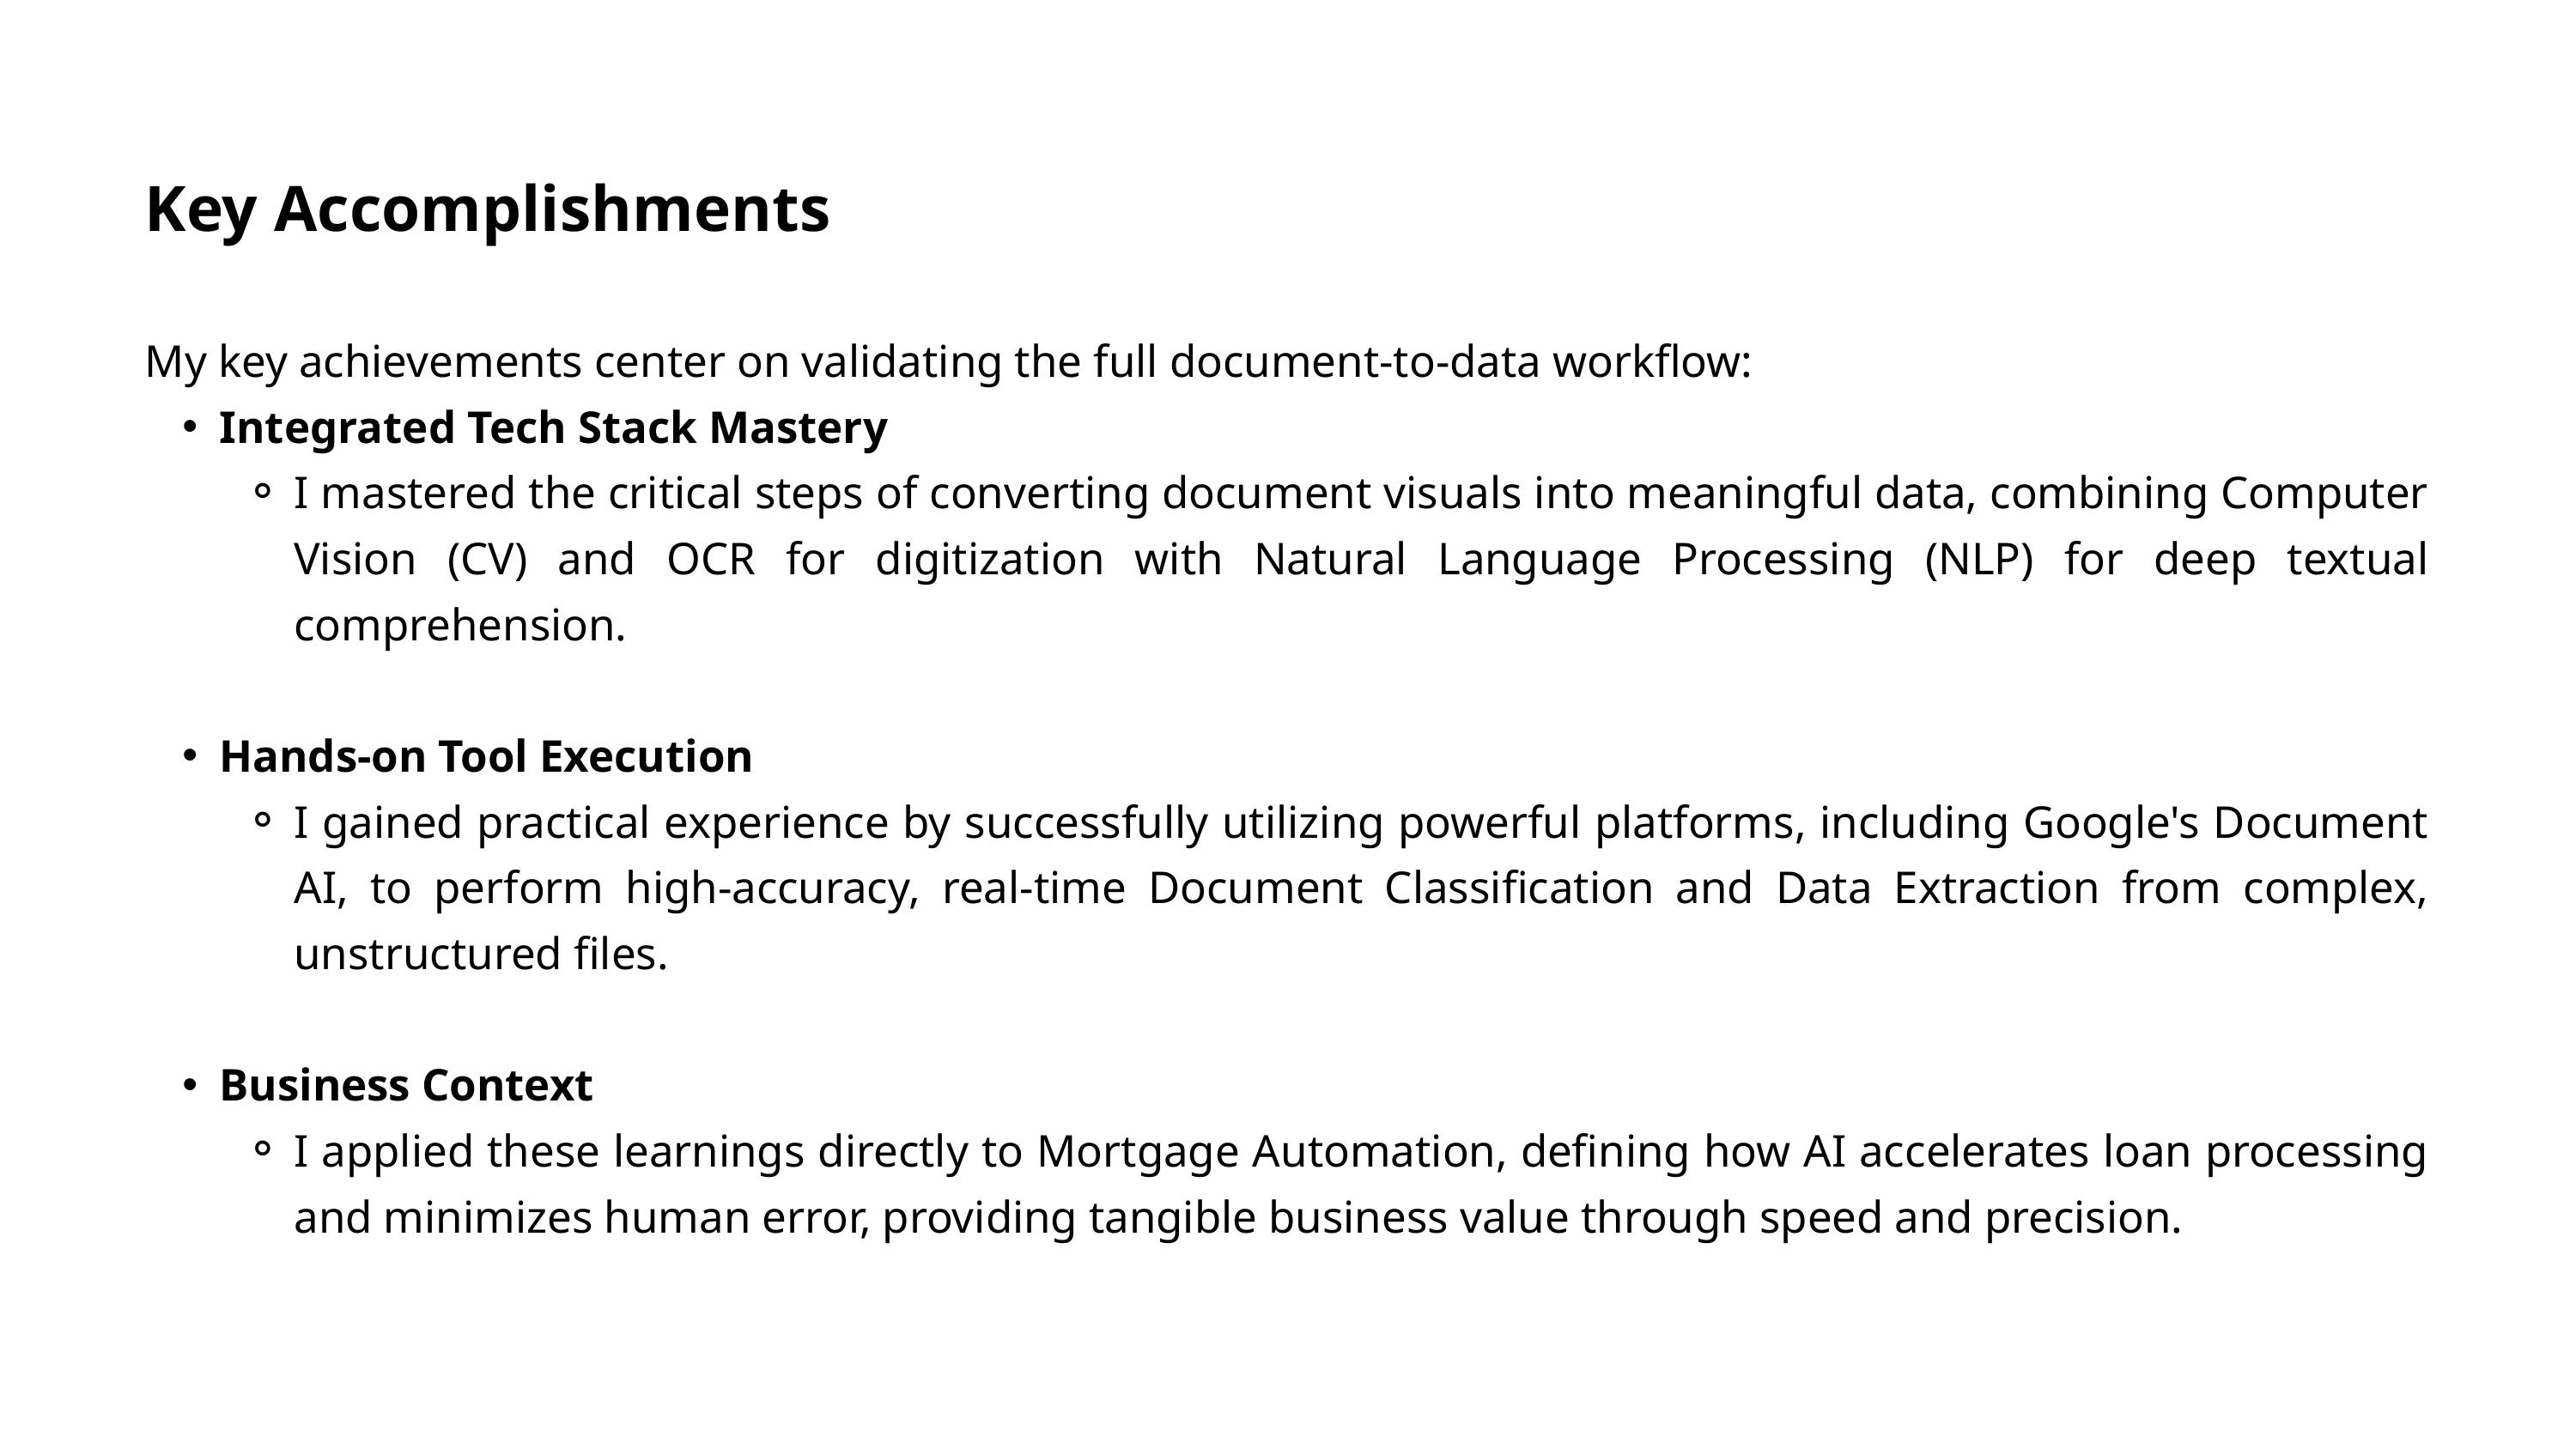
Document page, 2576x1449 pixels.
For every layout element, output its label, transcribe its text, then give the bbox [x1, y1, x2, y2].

text_box My key achievements center on validating the full document-to-data workflow: Integrated Tech Stack Mastery I mastered the critical steps of converting document visuals into meaningful data, combining Computer Vision (CV) and OCR for digitization with Natural Language Processing (NLP) for deep textual comprehension. Hands-on Tool Execution I gained practical experience by successfully utilizing powerful platforms, including Google's Document AI, to perform high-accuracy, real-time Document Classification and Data Extraction from complex, unstructured files. Business Context I applied these learnings directly to Mortgage Automation, defining how AI accelerates loan processing and minimizes human error, providing tangible business value through speed and precision. [144, 320, 2432, 1307]
text_box Key Accomplishments [144, 168, 1261, 245]
